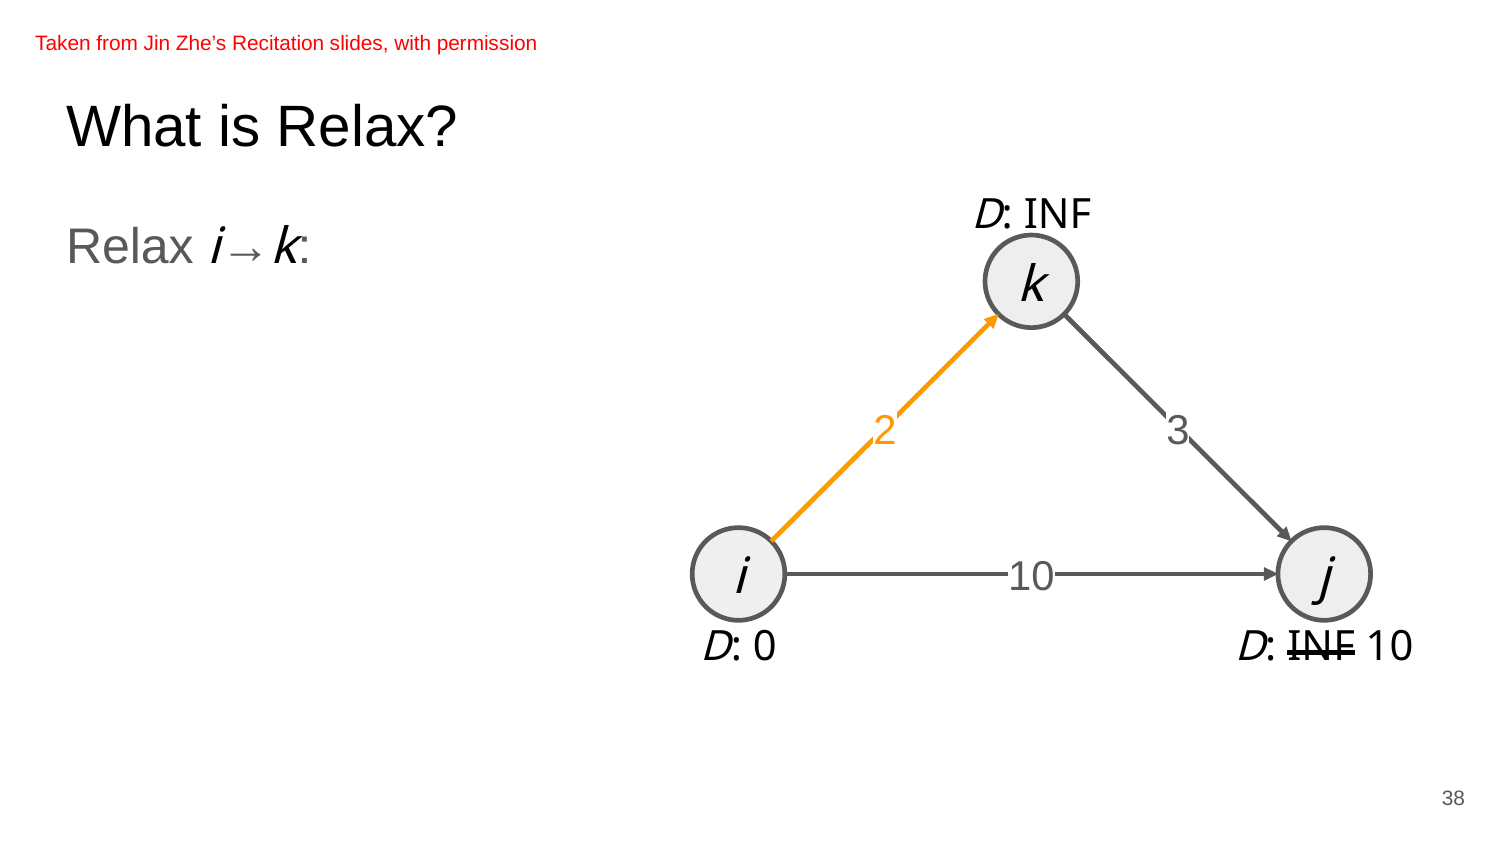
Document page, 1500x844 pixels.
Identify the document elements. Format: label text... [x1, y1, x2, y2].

title What is Relax? [51, 72, 1449, 167]
text_box D: INF 10 [1210, 620, 1438, 667]
text_box Taken from Jin Zhe’s Recitation slides, with permission [20, 14, 661, 82]
slide_number 38 [1389, 764, 1480, 830]
text_box D: INF [929, 188, 1134, 235]
text_box D: 0 [647, 620, 829, 667]
text_box k [985, 235, 1078, 328]
text_box 10 [986, 583, 1077, 621]
text_box 10 [986, 527, 1077, 573]
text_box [770, 313, 999, 542]
list Relax i→k: [51, 189, 704, 750]
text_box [1063, 313, 1292, 542]
text_box i [692, 527, 785, 620]
text_box j [1277, 527, 1371, 620]
